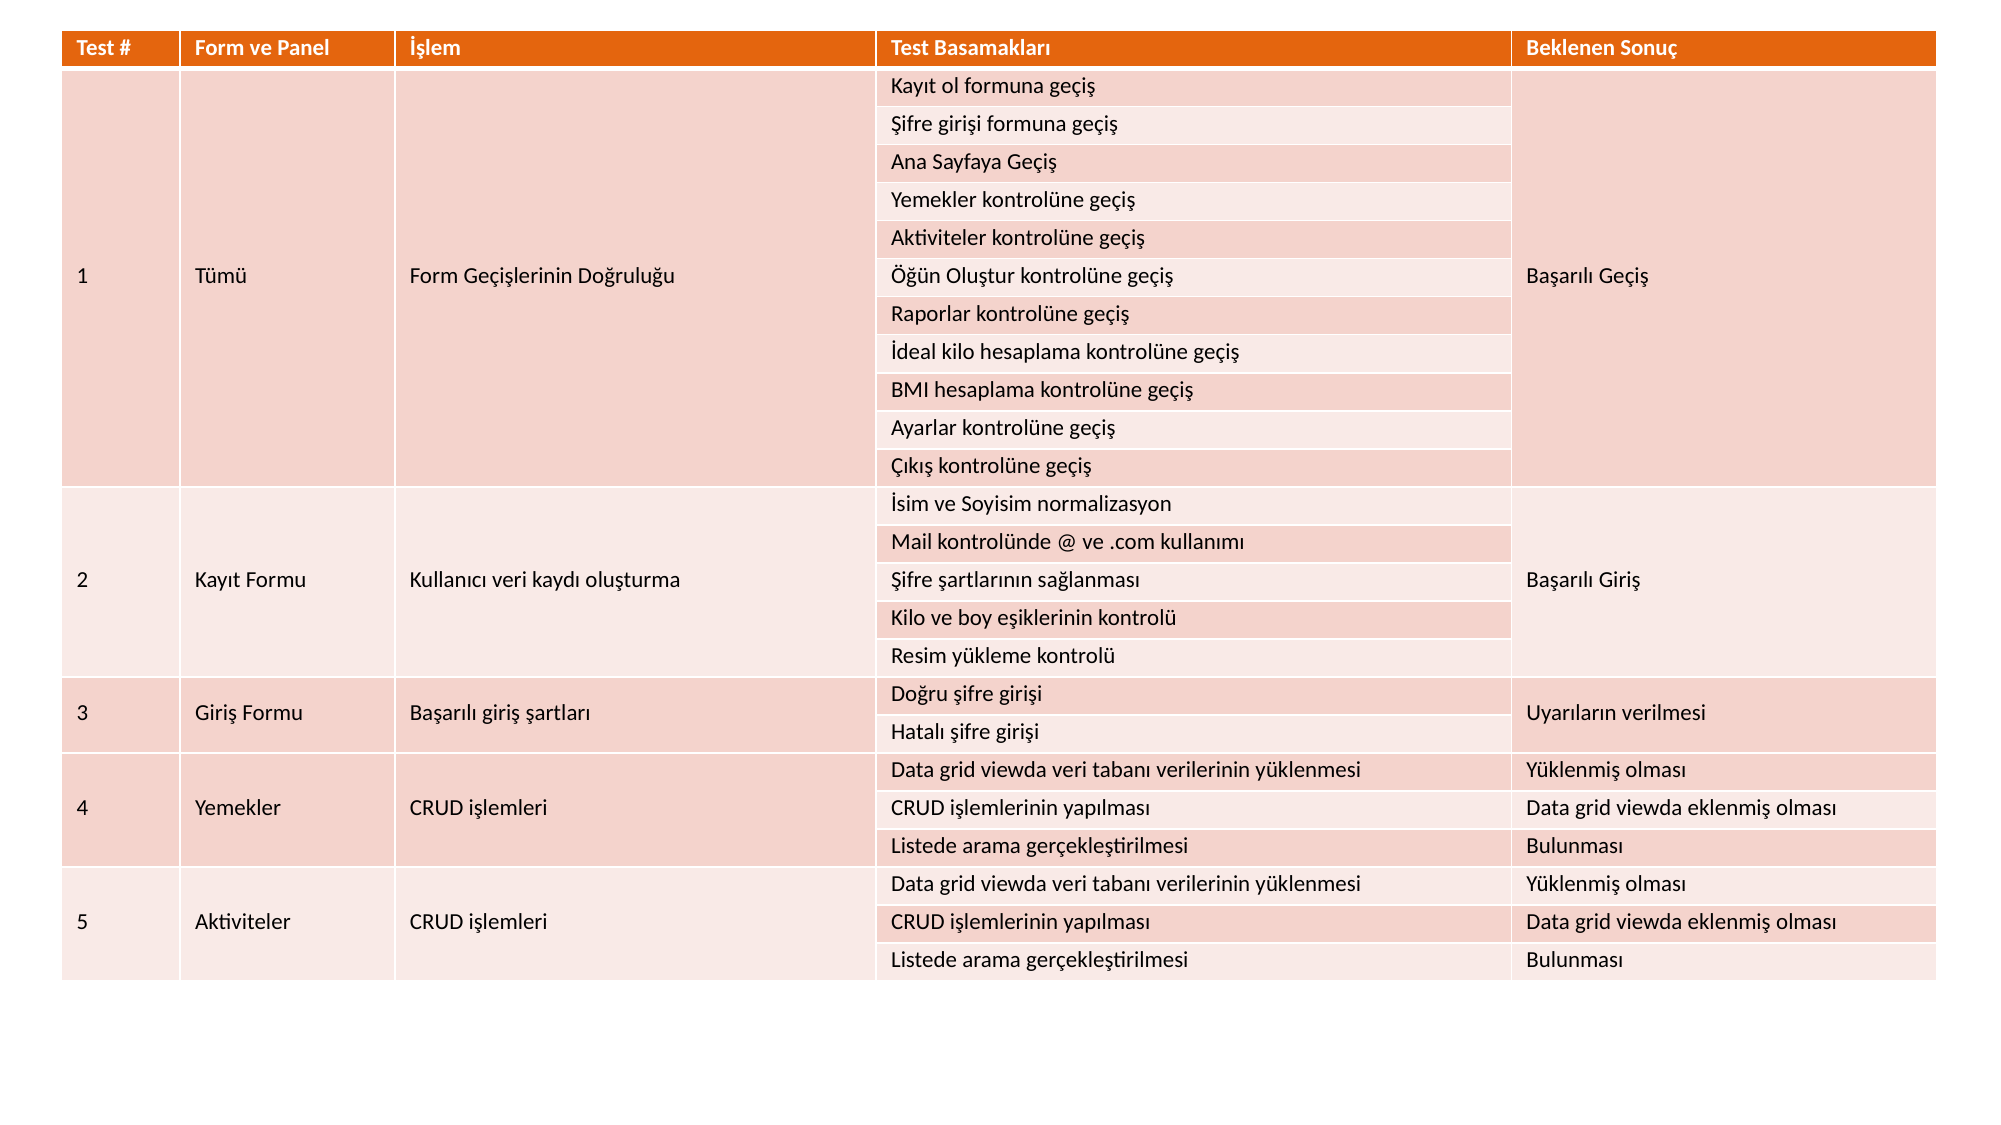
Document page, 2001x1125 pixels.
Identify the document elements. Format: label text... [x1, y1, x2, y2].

table_cell Aktiviteler kontrolüne geçiş [877, 221, 1511, 258]
table_header İşlem [396, 31, 875, 66]
table_cell Listede arama gerçekleştirilmesi [877, 944, 1511, 980]
table_header Test # [62, 31, 179, 66]
text_box [0, 0, 2000, 1125]
table_cell Şifre girişi formuna geçiş [877, 107, 1511, 144]
table_cell 2 [62, 488, 179, 676]
table_cell Yemekler kontrolüne geçiş [877, 183, 1511, 220]
table_cell 5 [62, 868, 179, 980]
table_header Form ve Panel [181, 31, 394, 66]
table_cell Bulunması [1512, 944, 1936, 980]
table_cell Yemekler [181, 754, 394, 866]
table_cell Data grid viewda veri tabanı verilerinin yüklenmesi [877, 868, 1511, 904]
table_cell 1 [62, 71, 179, 486]
table_cell Listede arama gerçekleştirilmesi [877, 830, 1511, 866]
table_cell İsim ve Soyisim normalizasyon [877, 488, 1511, 524]
table_cell Kayıt Formu [181, 488, 394, 676]
table_header Test Basamakları [877, 31, 1511, 66]
table_cell CRUD işlemlerinin yapılması [877, 906, 1511, 942]
table_cell Aktiviteler [181, 868, 394, 980]
table_cell Data grid viewda veri tabanı verilerinin yüklenmesi [877, 754, 1511, 790]
table_cell Form Geçişlerinin Doğruluğu [396, 71, 875, 486]
table_header Beklenen Sonuç [1512, 31, 1936, 66]
table_cell Öğün Oluştur kontrolüne geçiş [877, 259, 1511, 296]
table_cell 3 [62, 678, 179, 752]
table_cell Başarılı giriş şartları [396, 678, 875, 752]
table_cell CRUD işlemleri [396, 754, 875, 866]
table_cell Kullanıcı veri kaydı oluşturma [396, 488, 875, 676]
table_cell Yüklenmiş olması [1512, 754, 1936, 790]
table_cell Başarılı Geçiş [1512, 71, 1936, 486]
table_cell Ana Sayfaya Geçiş [877, 145, 1511, 182]
table_cell Uyarıların verilmesi [1512, 678, 1936, 752]
table_cell Çıkış kontrolüne geçiş [877, 450, 1511, 486]
table_cell Şifre şartlarının sağlanması [877, 564, 1511, 600]
table_cell Raporlar kontrolüne geçiş [877, 297, 1511, 334]
table_cell Data grid viewda eklenmiş olması [1512, 906, 1936, 942]
table_cell Hatalı şifre girişi [877, 716, 1511, 752]
table_cell Yüklenmiş olması [1512, 868, 1936, 904]
table_cell BMI hesaplama kontrolüne geçiş [877, 374, 1511, 410]
table_cell Mail kontrolünde @ ve .com kullanımı [877, 526, 1511, 562]
table_cell Başarılı Giriş [1512, 488, 1936, 676]
table_cell İdeal kilo hesaplama kontrolüne geçiş [877, 335, 1511, 372]
table_cell CRUD işlemlerinin yapılması [877, 792, 1511, 828]
table_cell Kilo ve boy eşiklerinin kontrolü [877, 602, 1511, 638]
table_cell Data grid viewda eklenmiş olması [1512, 792, 1936, 828]
table_cell Ayarlar kontrolüne geçiş [877, 412, 1511, 448]
table_cell Kayıt ol formuna geçiş [877, 71, 1511, 106]
table_cell Resim yükleme kontrolü [877, 640, 1511, 676]
table_cell 4 [62, 754, 179, 866]
table_cell Doğru şifre girişi [877, 678, 1511, 714]
table_cell Giriş Formu [181, 678, 394, 752]
table_cell Bulunması [1512, 830, 1936, 866]
table_cell CRUD işlemleri [396, 868, 875, 980]
table_cell Tümü [181, 71, 394, 486]
